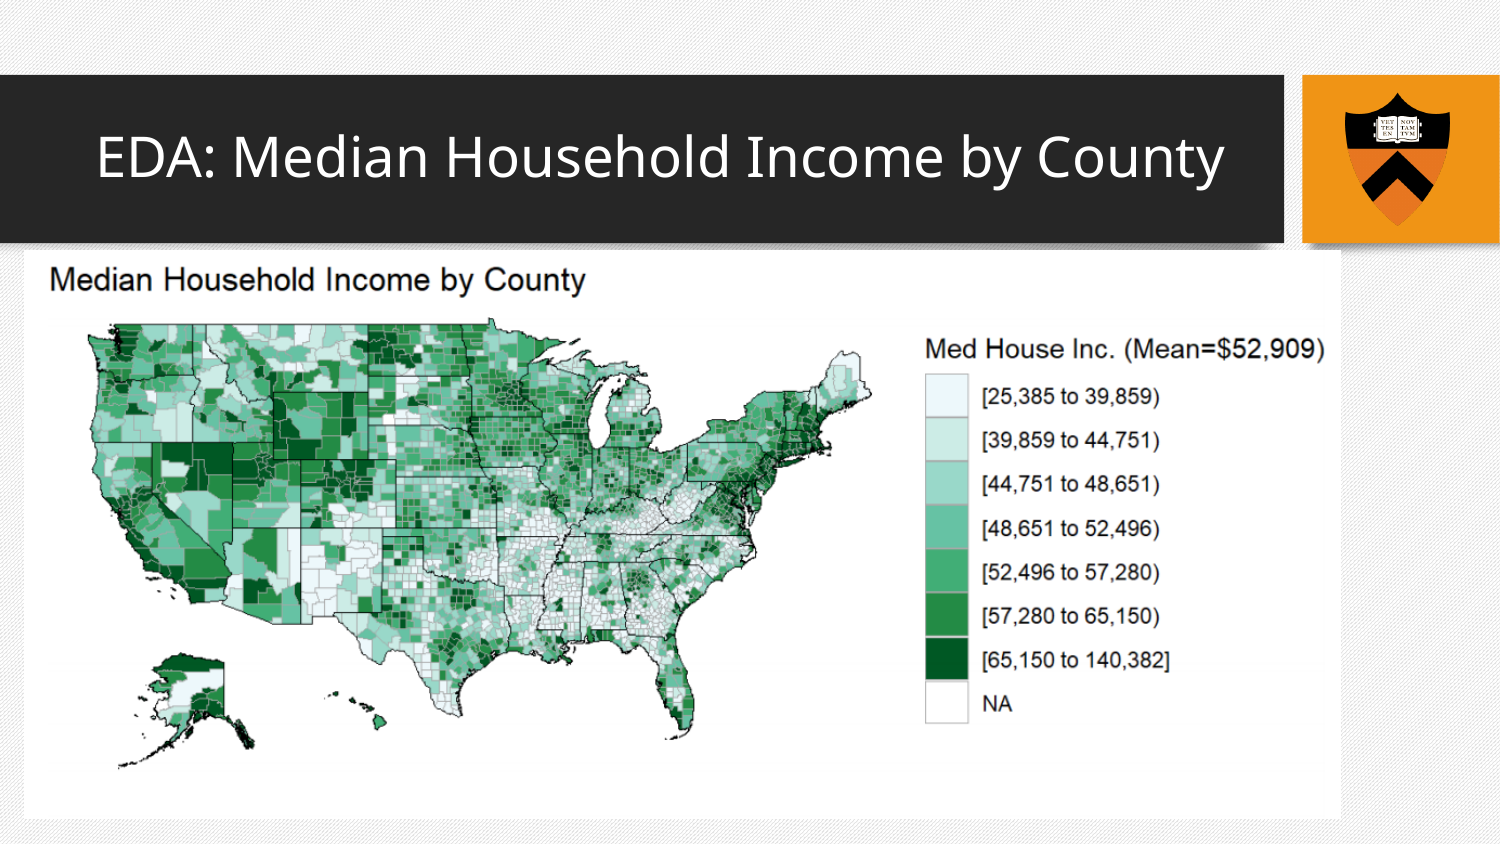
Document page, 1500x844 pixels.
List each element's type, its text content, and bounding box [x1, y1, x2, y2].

picture [0, 244, 1500, 819]
picture [1345, 92, 1450, 226]
title EDA: Median Household Income by County [83, 92, 1267, 226]
